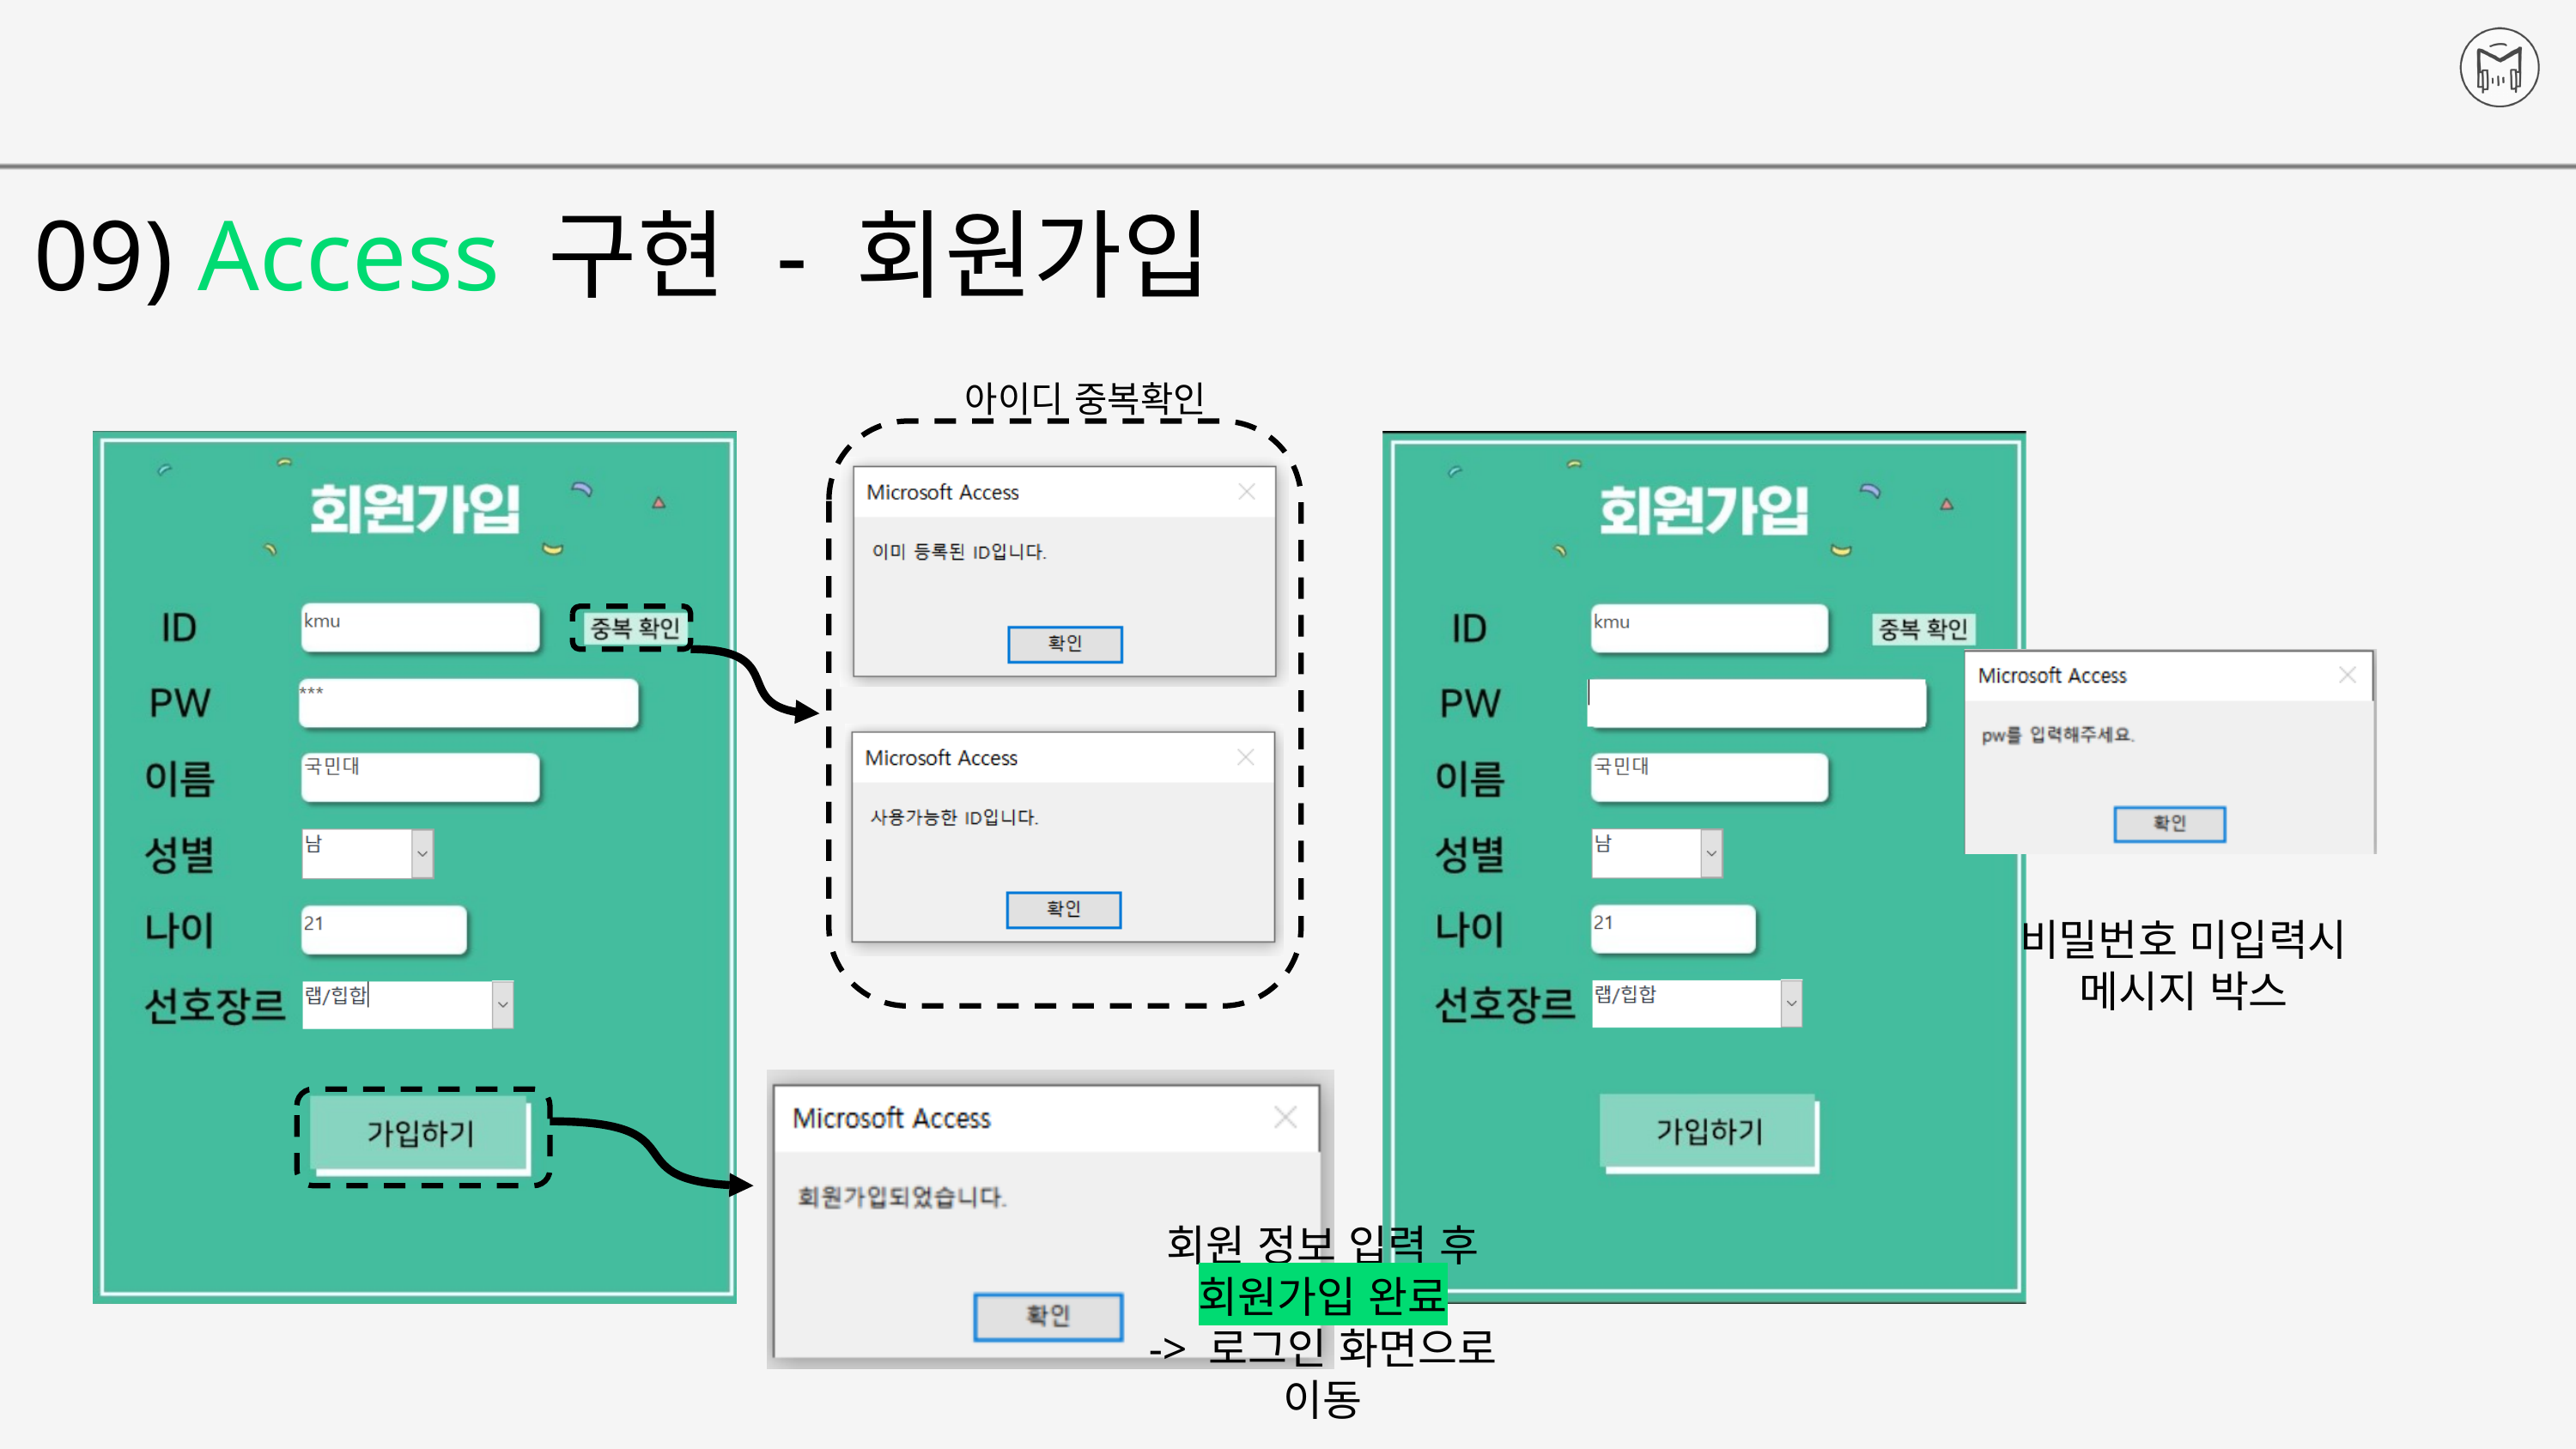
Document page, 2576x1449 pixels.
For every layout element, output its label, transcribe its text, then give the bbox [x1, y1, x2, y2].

text_box 07) 핵심 기능 – 노래&아티스트 순위 [2450, 24, 2547, 113]
picture [766, 1070, 1335, 1369]
picture [1382, 430, 2378, 1304]
text_box 회원 정보 입력 후 회원가입 완료 -> 로그인 화면으로 이동 [1111, 1212, 1534, 1431]
picture [840, 456, 1289, 687]
picture [93, 430, 738, 1304]
text_box [827, 464, 1303, 1008]
text_box 아이디 중복확인 [946, 370, 1226, 427]
text_box 비밀번호 미입력시 메시지 박스 [2030, 906, 2378, 1022]
picture [845, 724, 1284, 957]
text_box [0, 159, 2576, 175]
text_box [842, 419, 1291, 458]
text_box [550, 1120, 754, 1186]
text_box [690, 648, 820, 714]
text_box 09) Access 구현 - 회원가입 [21, 187, 1535, 264]
